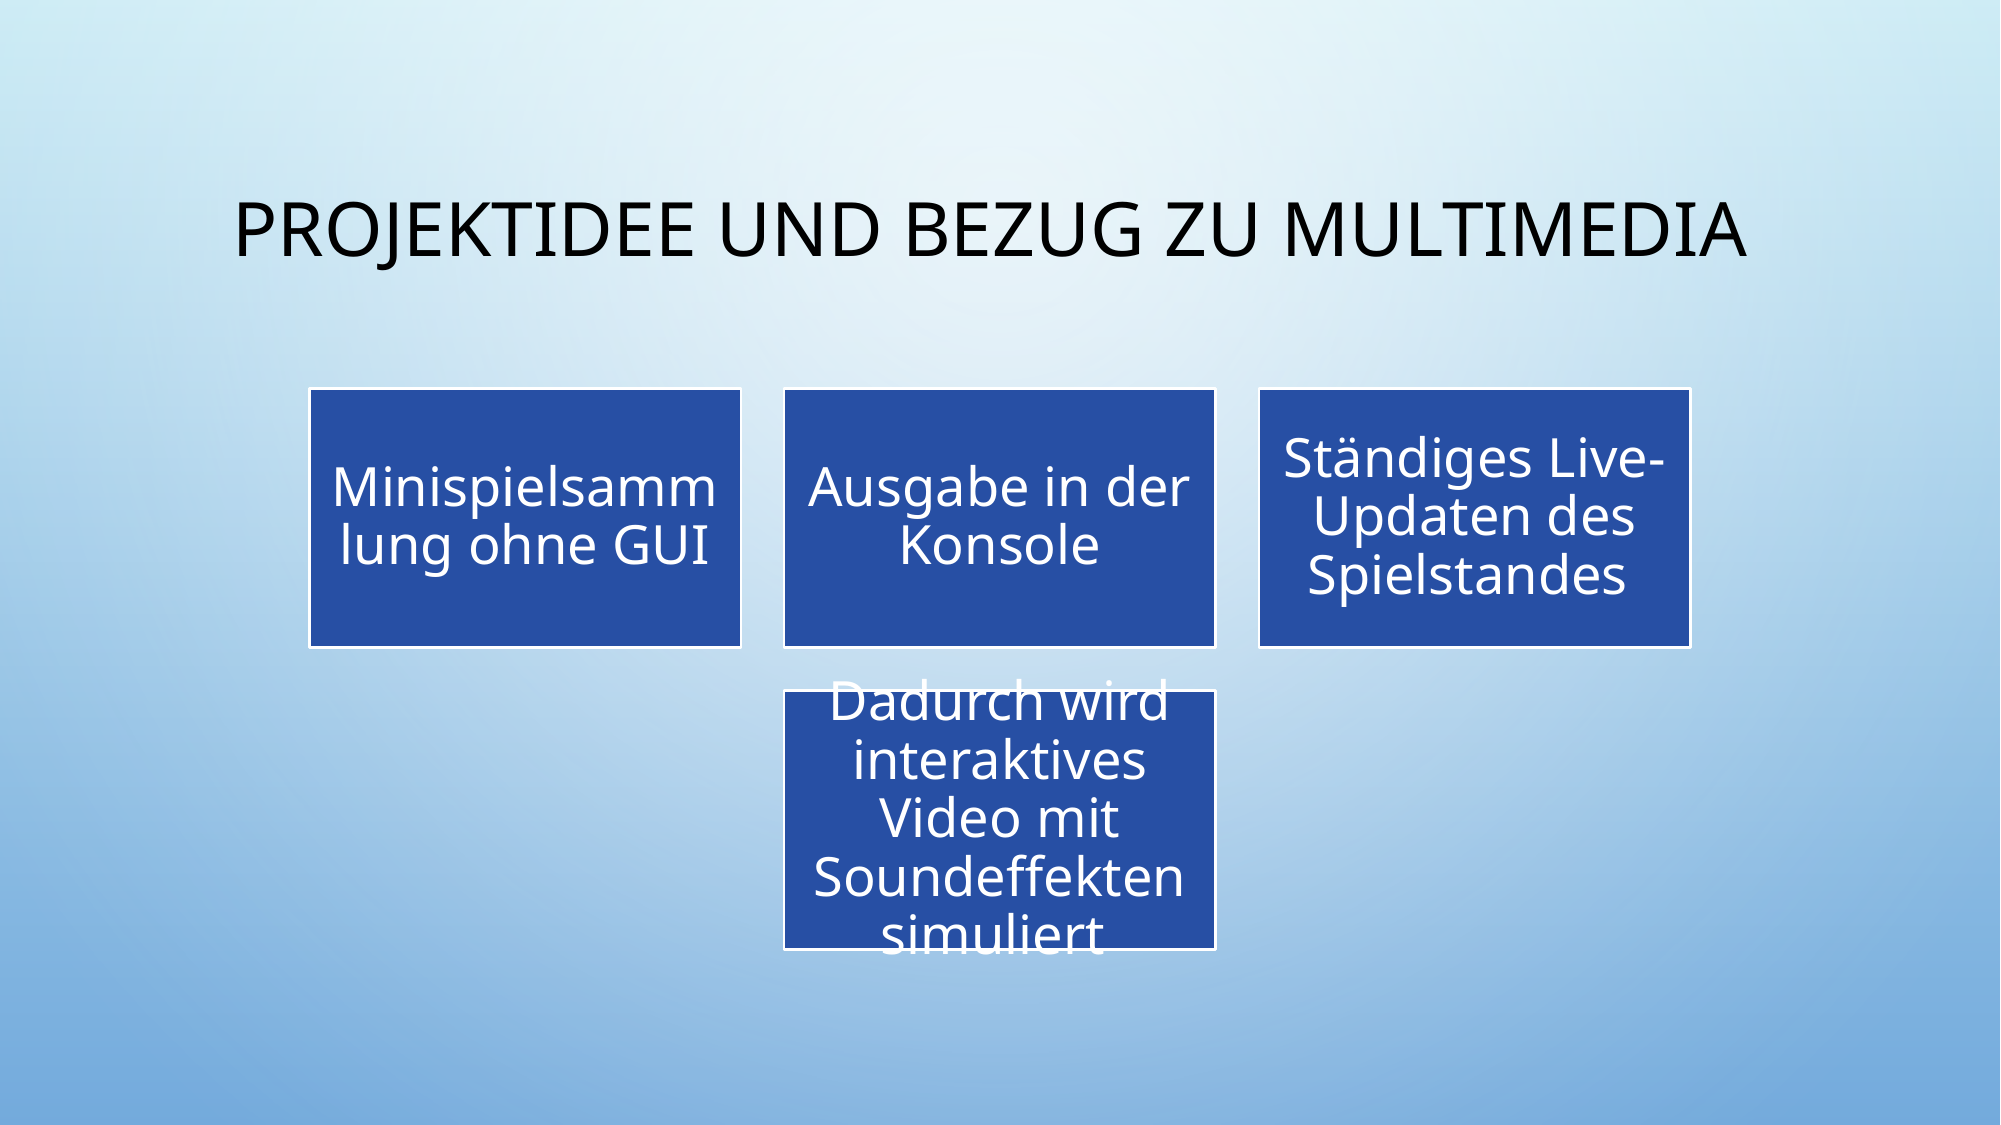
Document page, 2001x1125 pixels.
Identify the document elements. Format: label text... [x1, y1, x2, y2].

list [149, 387, 1851, 951]
title Projektidee und Bezug zu Multimedia [149, 101, 1851, 364]
